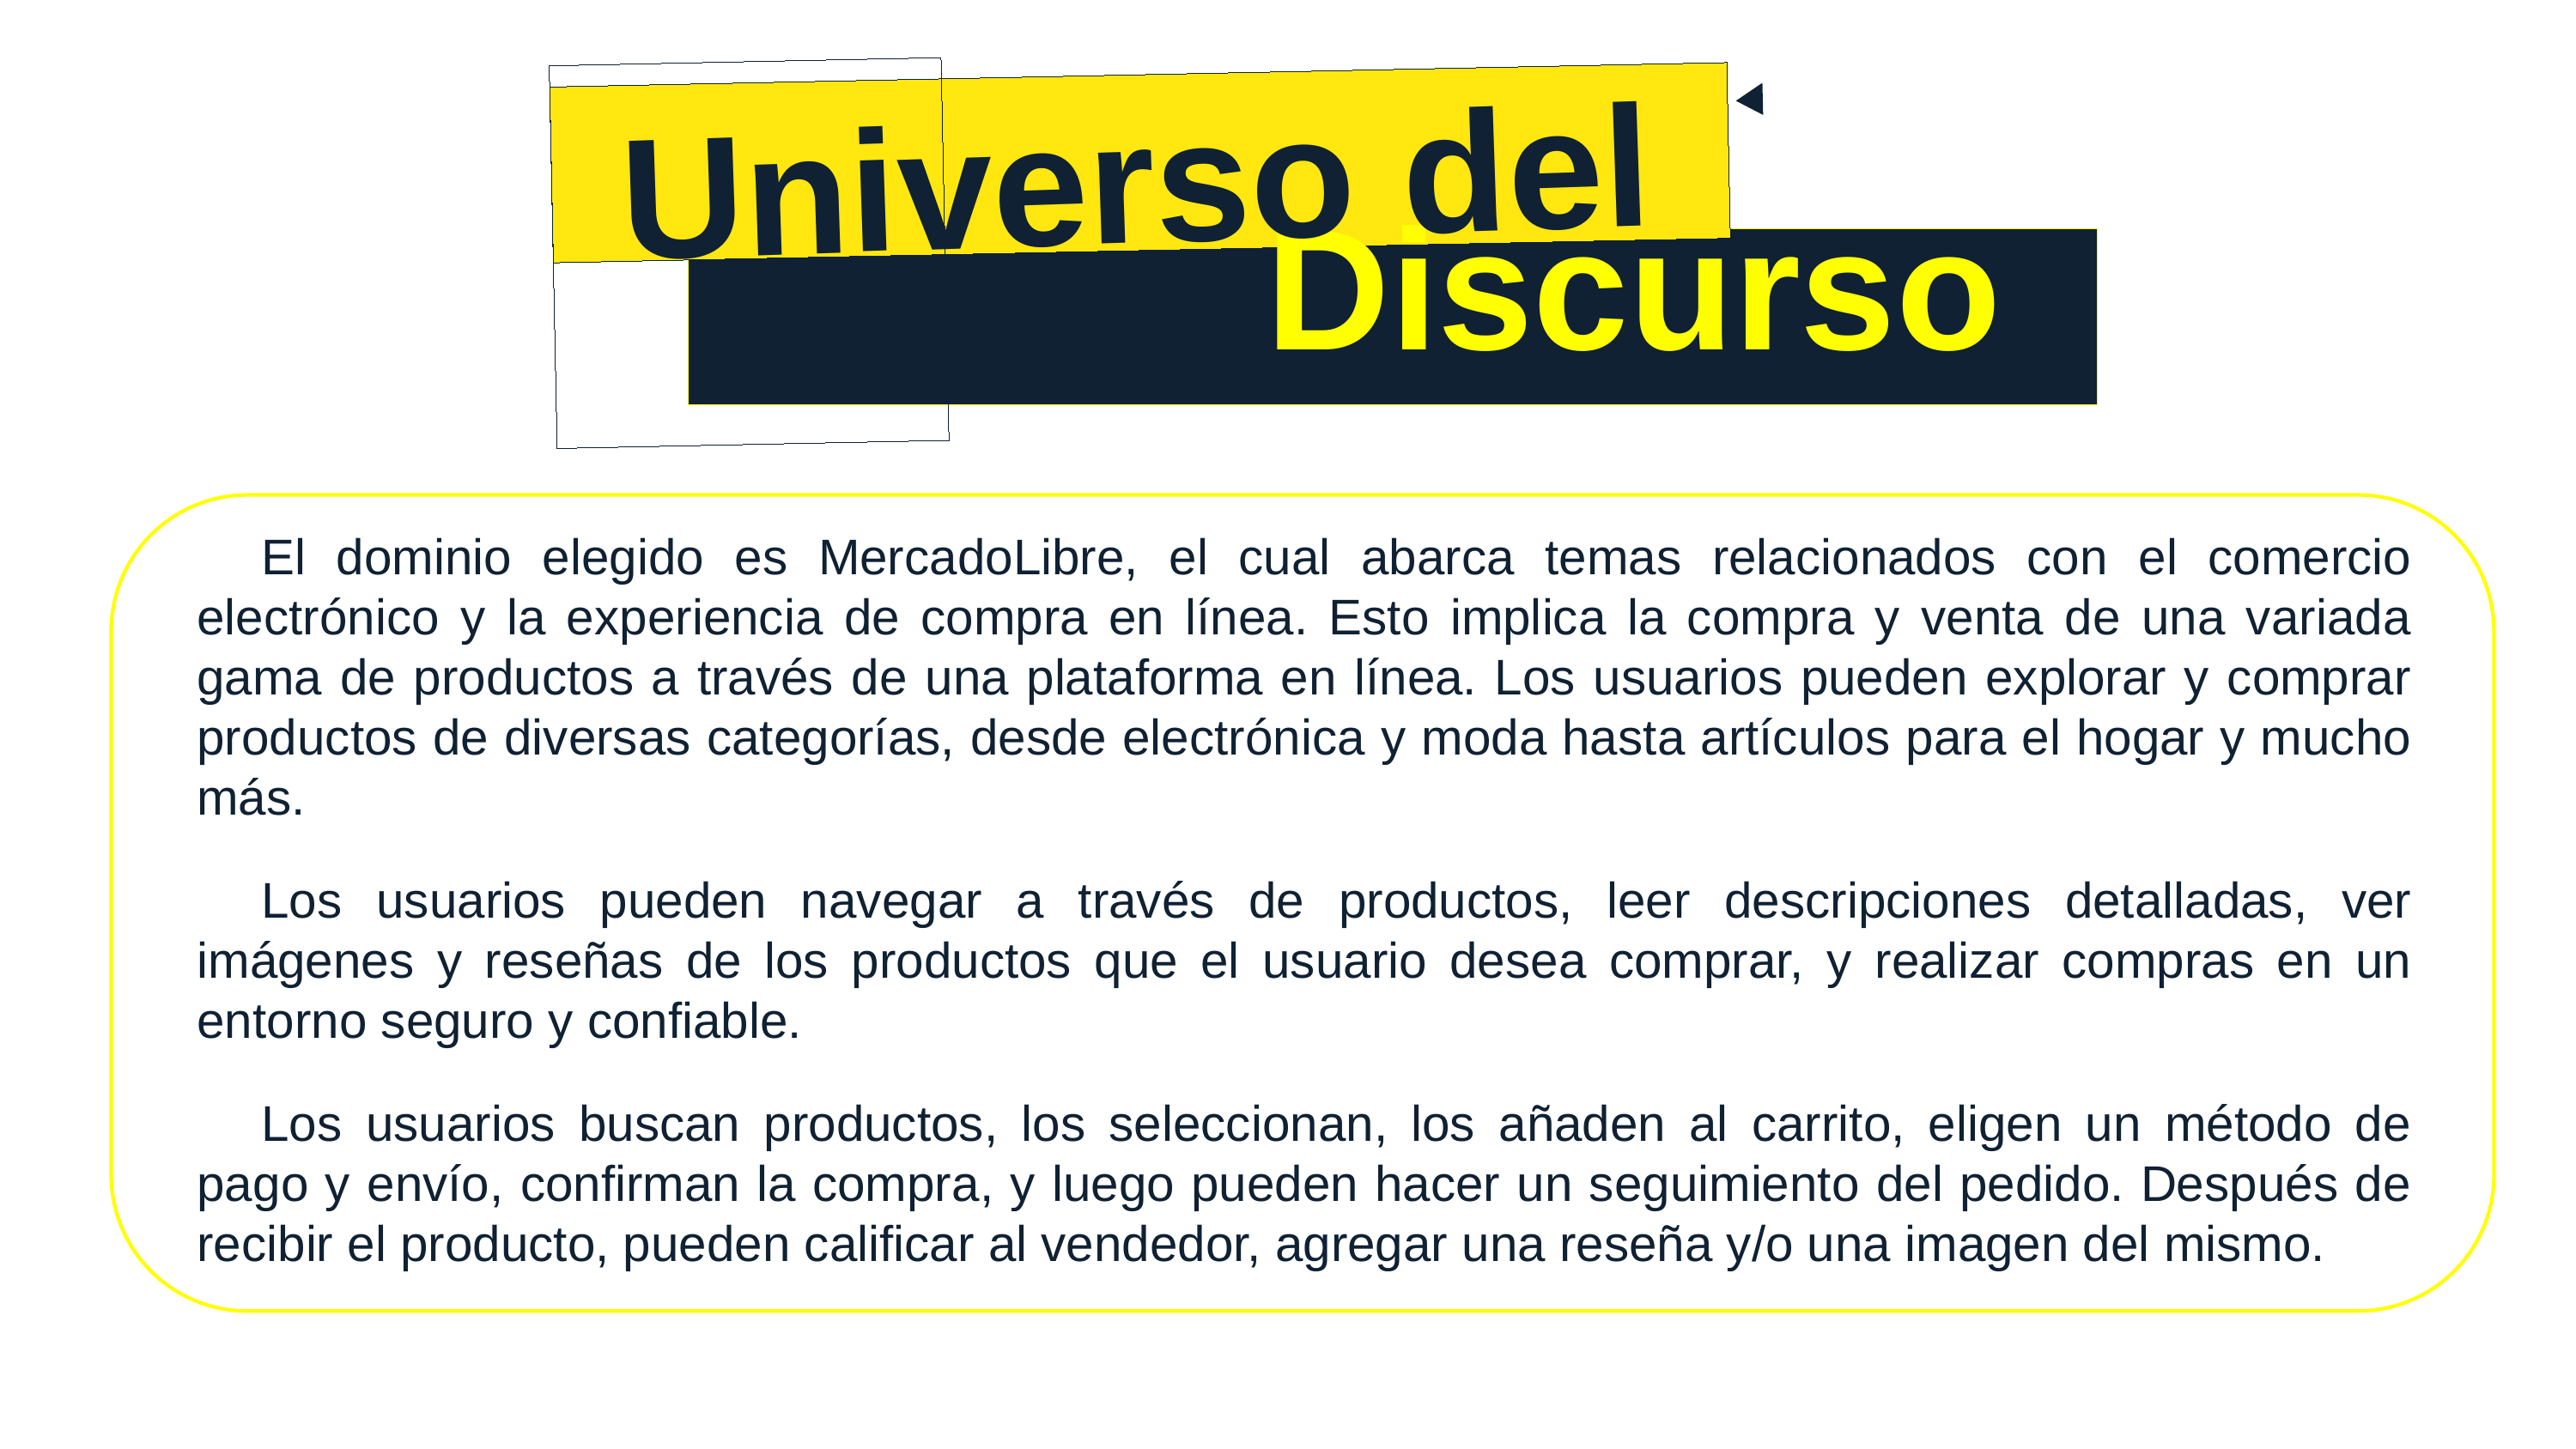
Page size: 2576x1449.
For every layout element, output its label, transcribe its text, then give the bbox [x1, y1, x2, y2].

text_box [1735, 228, 2098, 405]
text_box [117, 544, 132, 584]
text_box Universo del [1506, 33, 2061, 257]
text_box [552, 53, 1731, 437]
text_box Discurso [1735, 247, 2002, 389]
text_box El dominio elegido es MercadoLibre, el cual abarca temas relacionados con el comercio electrónico y la experiencia de compra en línea. Esto implica la compra y venta de una variada gama de productos a través de una plataforma en línea. Los usuarios pueden explorar y comprar productos de diversas categorías, desde electrónica y moda hasta artículos para el hogar y mucho más. Los usuarios pueden navegar a través de productos, leer descripciones detalladas, ver imágenes y reseñas de los productos que el usuario desea comprar, y realizar compras en un entorno seguro y confiable. Los usuarios buscan productos, los seleccionan, los añaden al carrito, eligen un método de pago y envío, confirman la compra, y luego pueden hacer un seguimiento del pedido. Después de recibir el producto, pueden calificar al vendedor, agregar una reseña y/o una imagen del mismo. [184, 1295, 2427, 1360]
text_box [109, 493, 2496, 1313]
